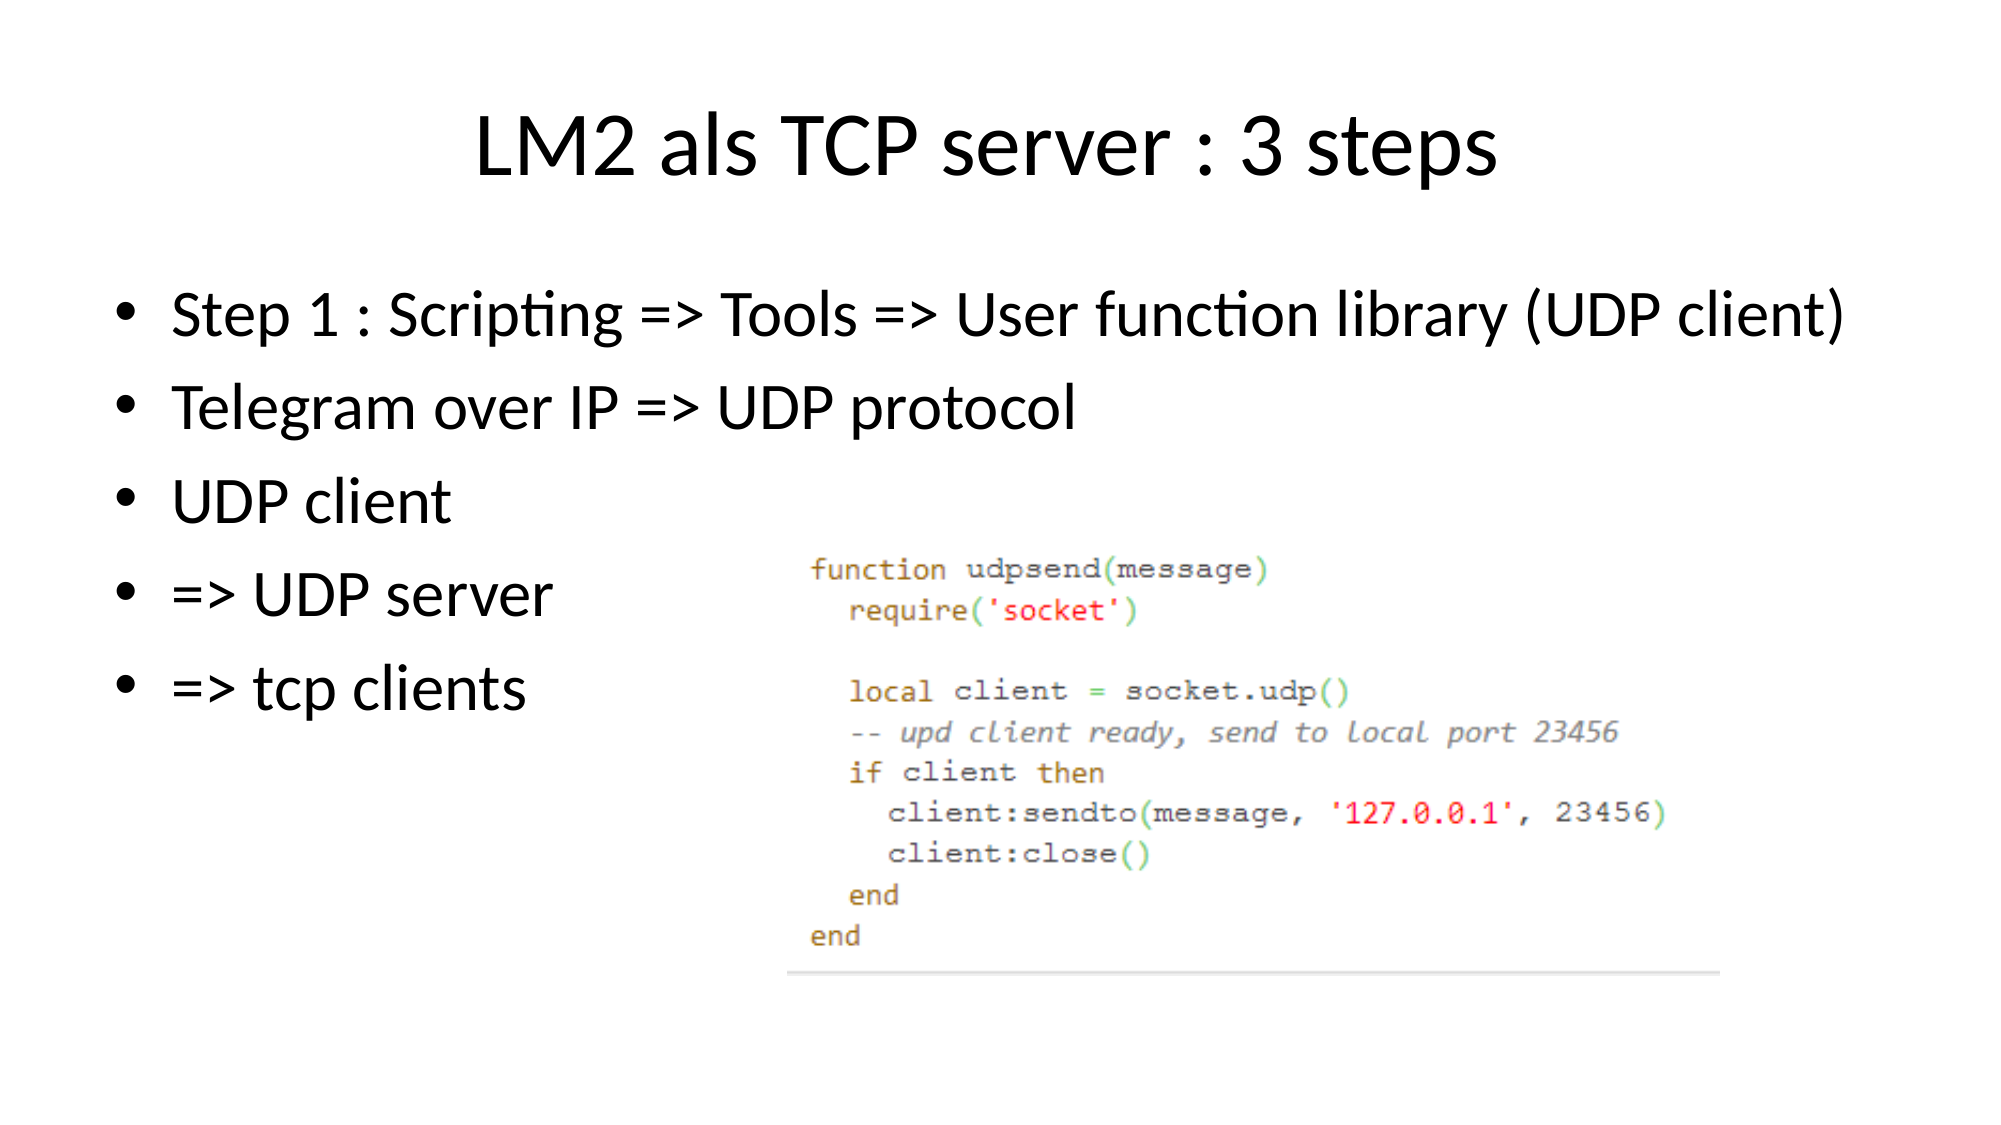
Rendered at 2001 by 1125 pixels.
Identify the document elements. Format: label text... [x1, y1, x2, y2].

list Step 1 : Scripting => Tools => User function library (UDP client) Telegram over IP => UDP protocol UDP client => UDP server => tcp clients [99, 262, 1900, 1005]
picture [787, 550, 1720, 977]
title LM2 als TCP server : 3 steps [99, 45, 1900, 233]
